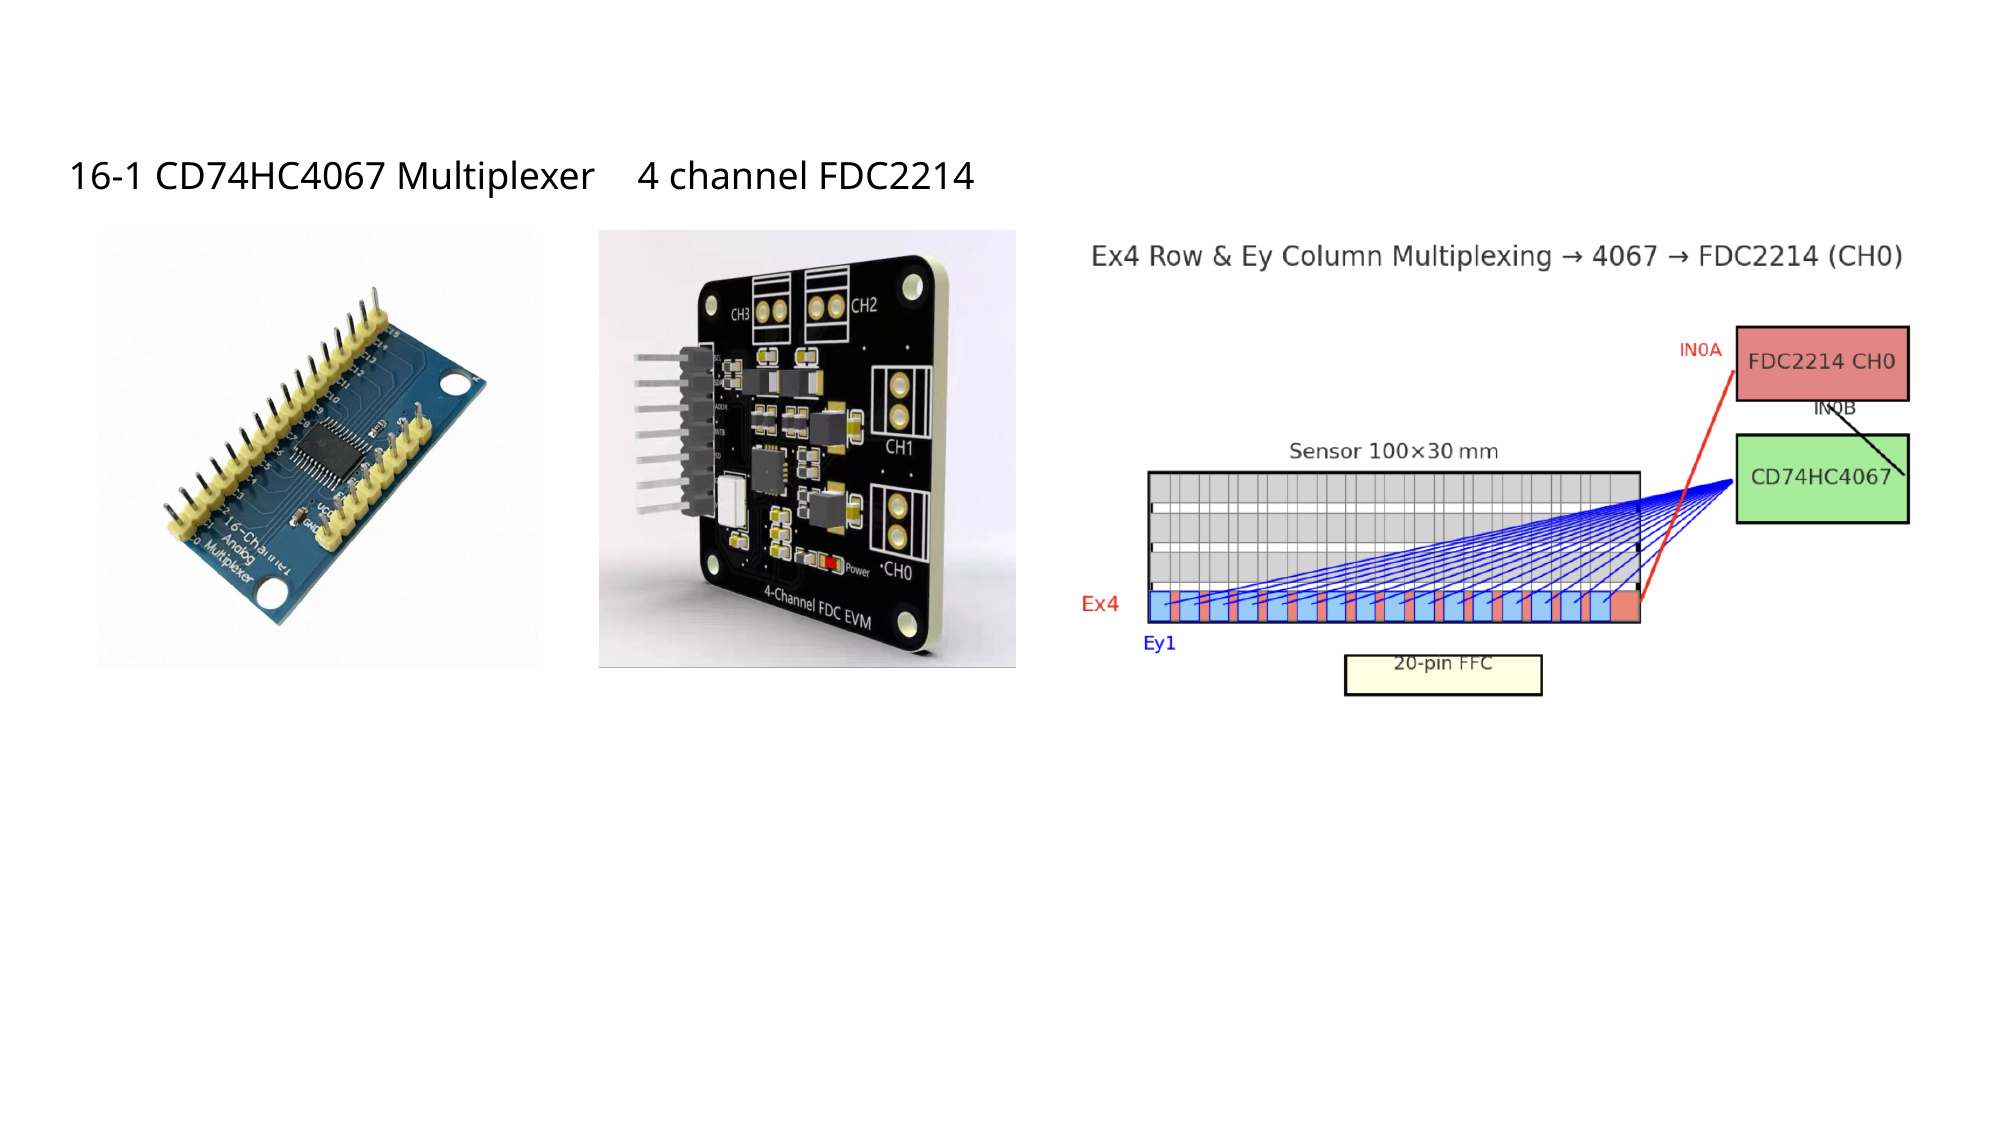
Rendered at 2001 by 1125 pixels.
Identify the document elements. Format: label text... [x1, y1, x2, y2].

text_box 16-1 CD74HC4067 Multiplexer [53, 144, 721, 205]
picture [598, 230, 1017, 668]
picture [1062, 230, 1938, 713]
text_box 4 channel FDC2214 [721, 144, 1290, 205]
picture [99, 230, 539, 668]
